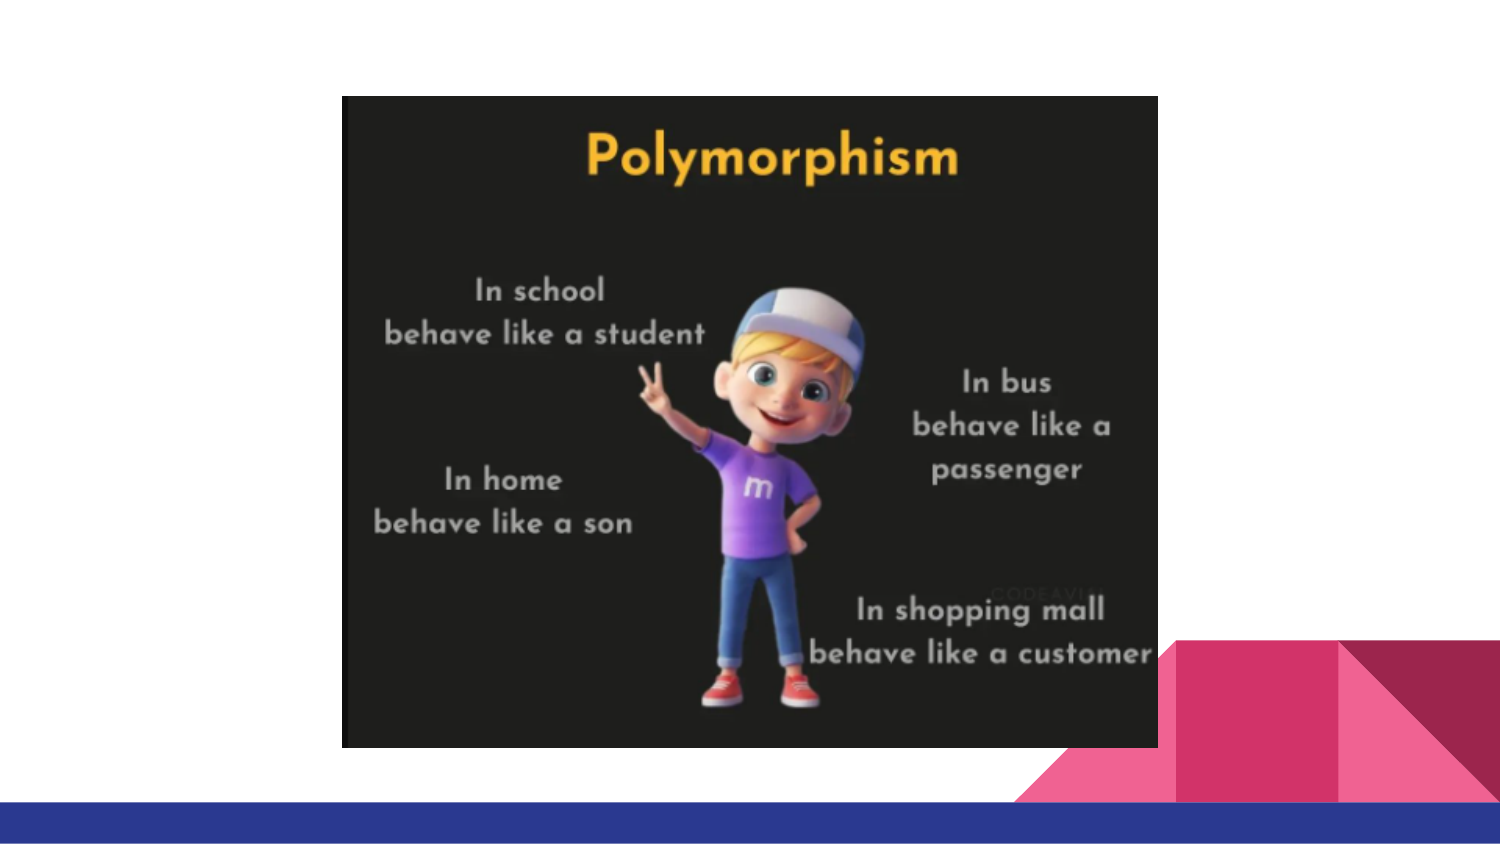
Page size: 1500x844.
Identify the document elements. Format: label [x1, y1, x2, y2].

picture [341, 95, 1158, 748]
